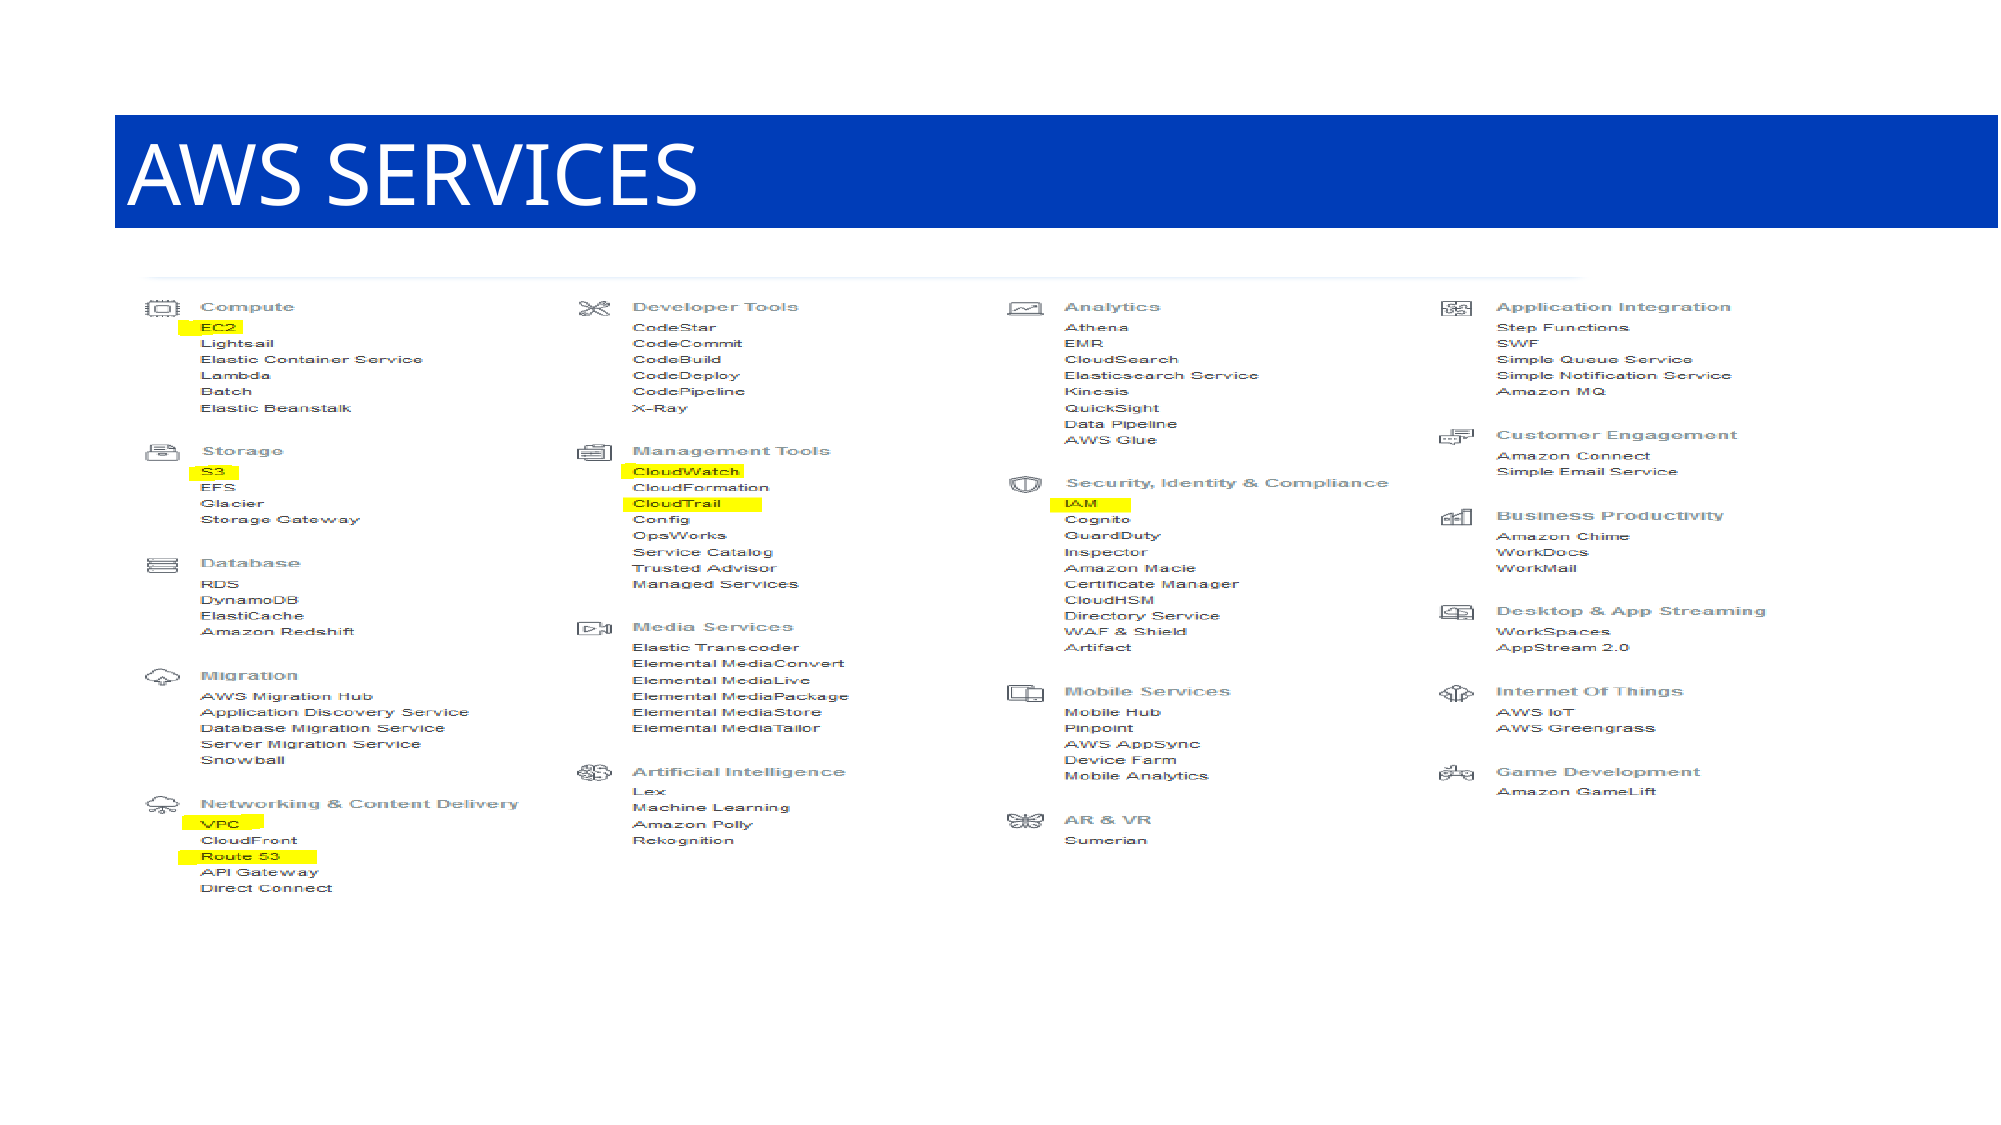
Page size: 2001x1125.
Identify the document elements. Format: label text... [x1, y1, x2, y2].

title AWS Services [110, 110, 2000, 233]
picture [111, 277, 1849, 901]
